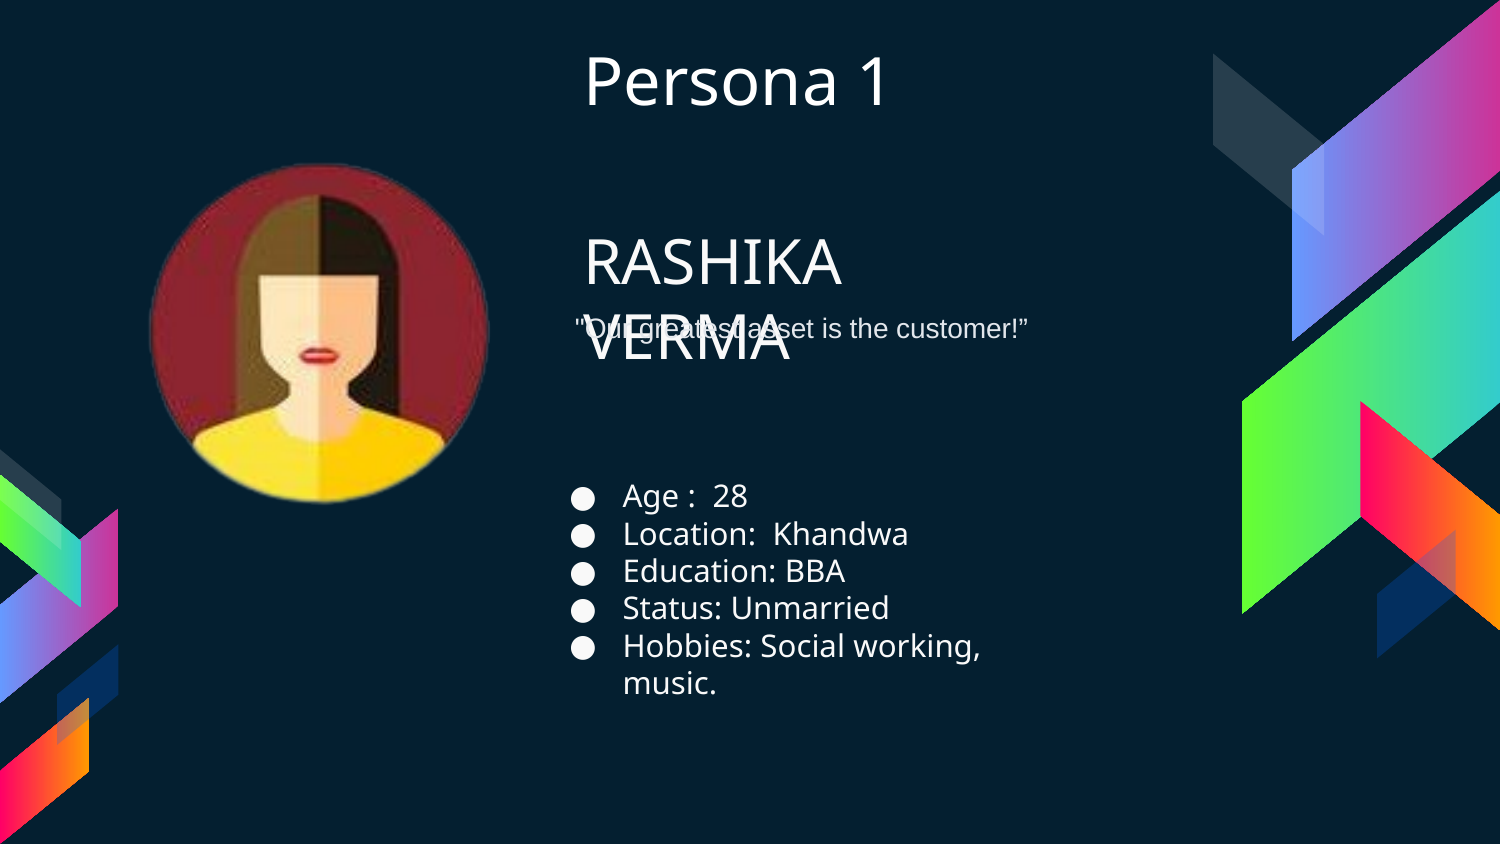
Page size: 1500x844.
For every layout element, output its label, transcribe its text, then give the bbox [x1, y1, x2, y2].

text_box RASHIKA VERMA [568, 207, 1061, 463]
text_box Persona 1 [568, 23, 1171, 134]
text_box Age : 28 Location: Khandwa Education: BBA Status: Unmarried Hobbies: Social working, music. [532, 461, 1025, 716]
text_box "Our greatest asset is the customer!” [559, 295, 1052, 360]
picture [135, 115, 521, 540]
